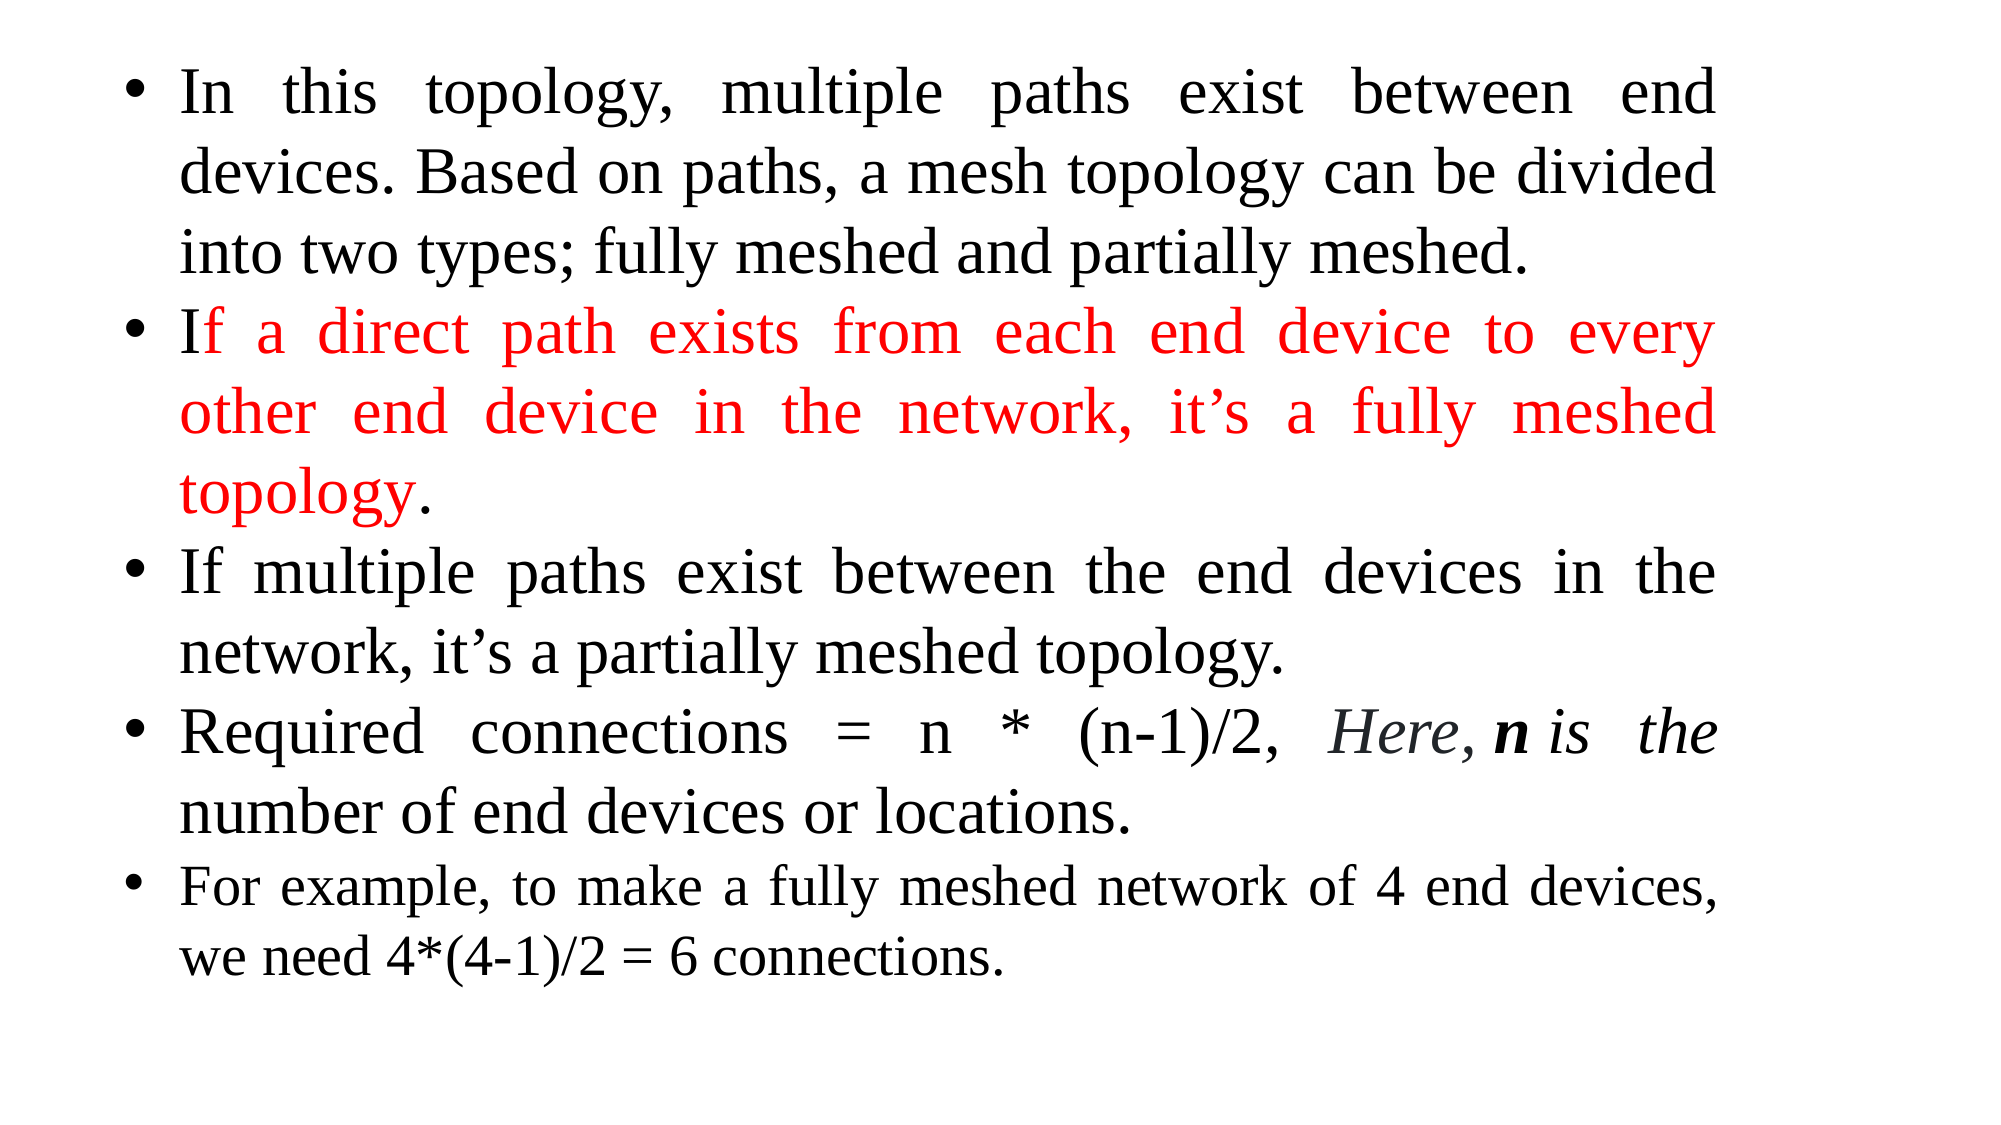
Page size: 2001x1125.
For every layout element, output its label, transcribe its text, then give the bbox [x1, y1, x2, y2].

text_box In this topology, multiple paths exist between end devices. Based on paths, a mesh topology can be divided into two types; fully meshed and partially meshed. If a direct path exists from each end device to every other end device in the network, it’s a fully meshed topology. If multiple paths exist between the end devices in the network, it’s a partially meshed topology. Required connections = n * (n-1)/2, Here, n is the number of end devices or locations. For example, to make a fully meshed network of 4 end devices, we need 4*(4-1)/2 = 6 connections. [108, 39, 1735, 1125]
